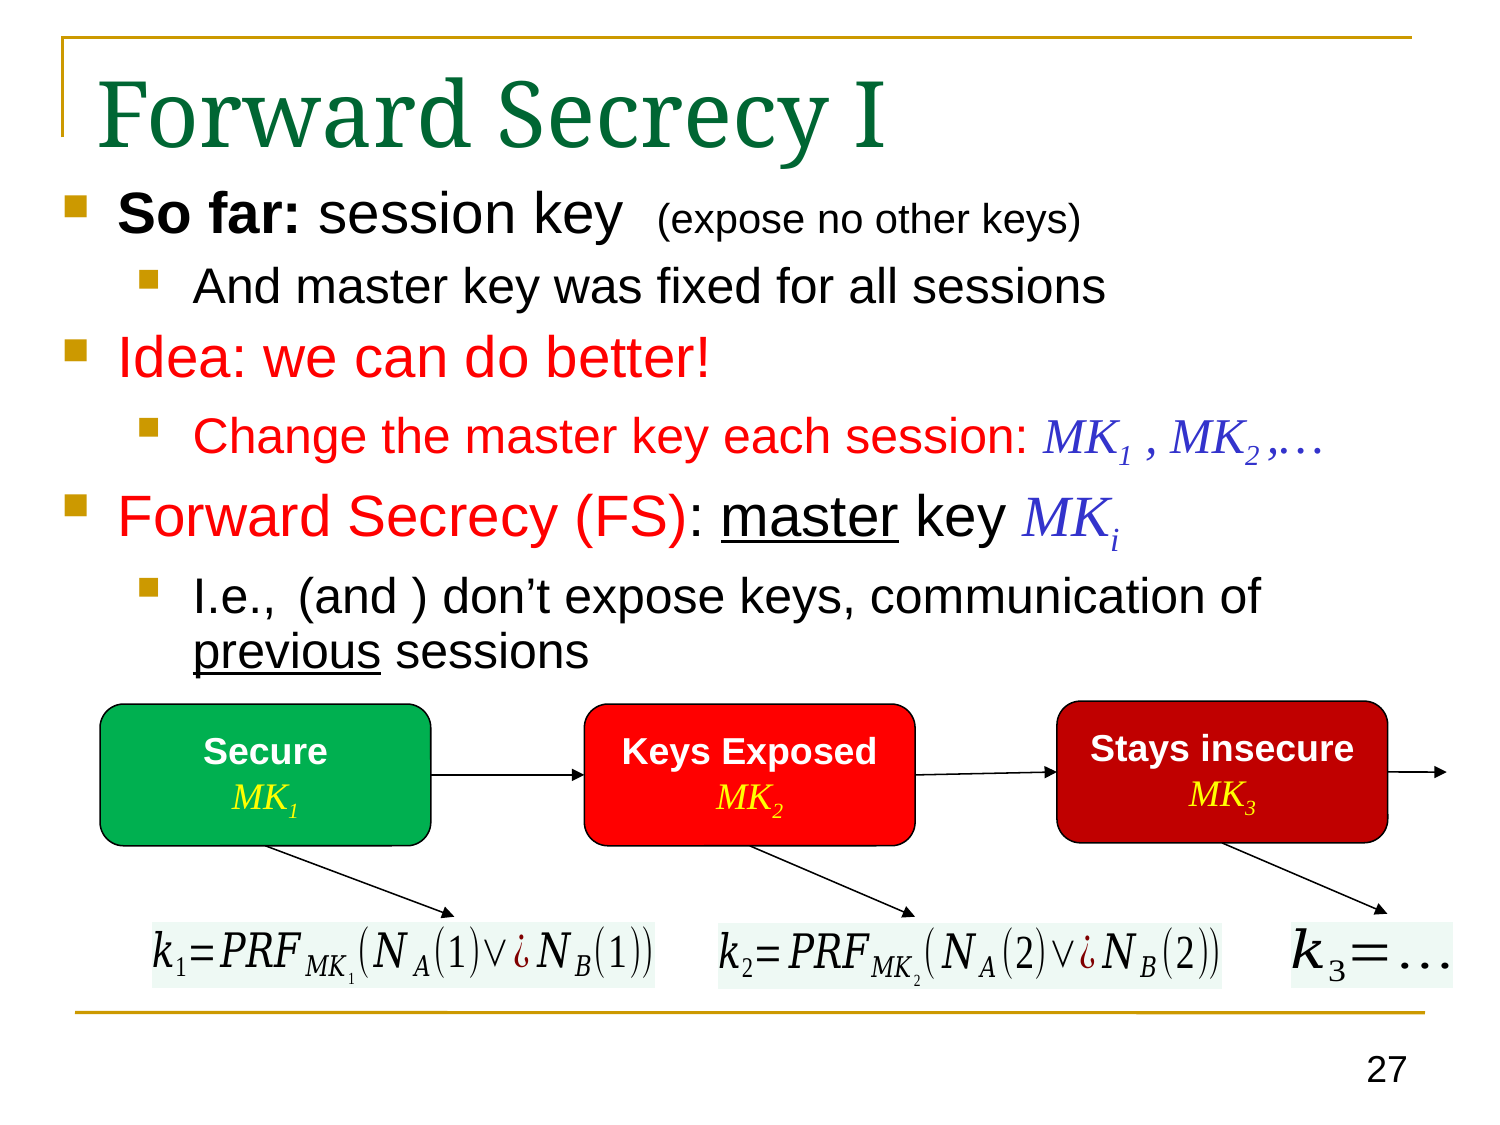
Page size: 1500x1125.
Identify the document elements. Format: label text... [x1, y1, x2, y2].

text_box Secure MK1 [100, 704, 431, 846]
text_box Keys Exposed MK2 [584, 704, 916, 846]
text_box Stays insecure MK3 [1056, 701, 1388, 843]
title Forward Secrecy I [81, 47, 1419, 168]
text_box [914, 771, 1058, 776]
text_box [265, 845, 455, 917]
text_box 27 [1351, 1023, 1424, 1098]
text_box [749, 845, 916, 917]
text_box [1221, 842, 1388, 914]
